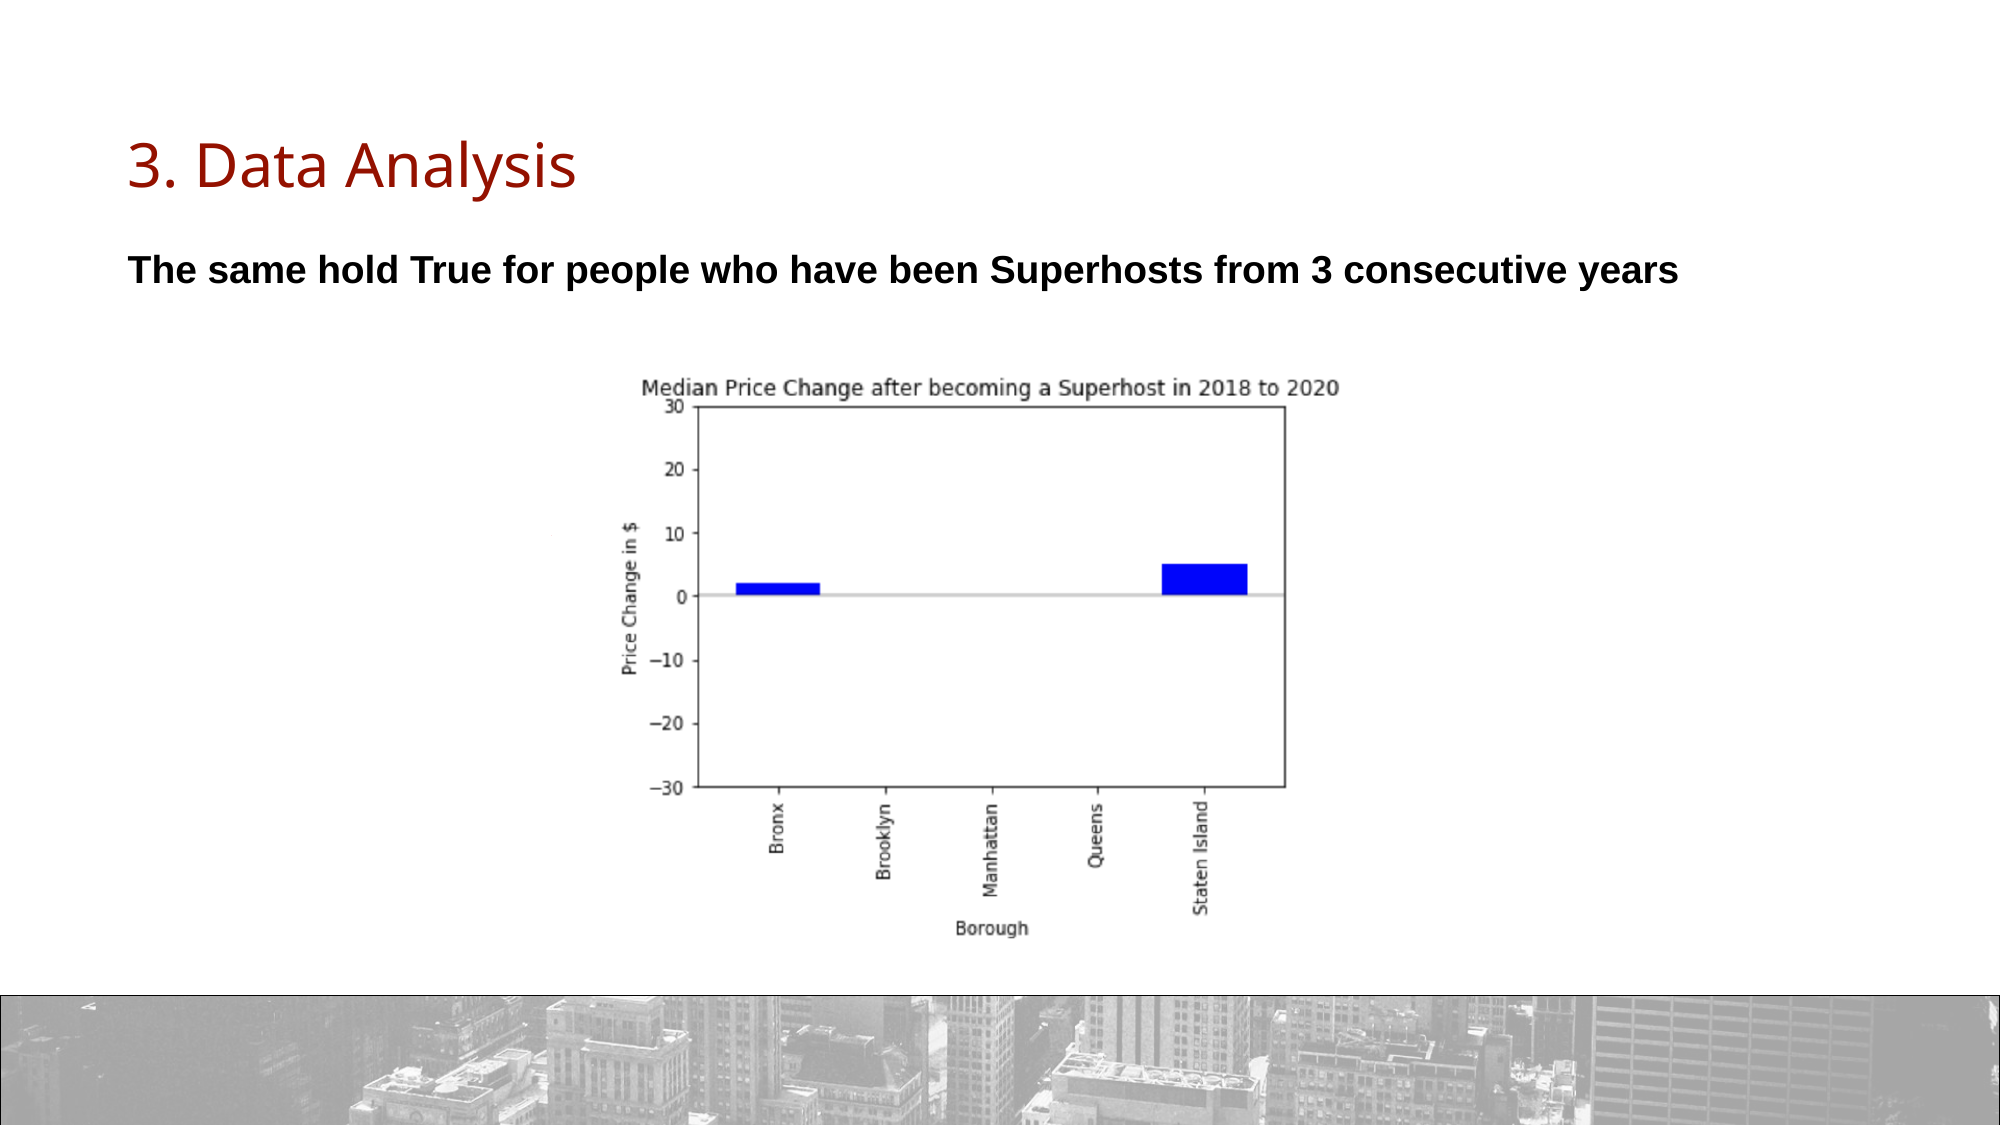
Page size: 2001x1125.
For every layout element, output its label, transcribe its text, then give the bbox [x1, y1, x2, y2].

picture [0, 995, 2000, 1125]
picture [564, 353, 1480, 966]
text_box The same hold True for people who have been Superhosts from 3 consecutive years [127, 211, 1709, 324]
list 3. Data Analysis [127, 126, 1868, 210]
